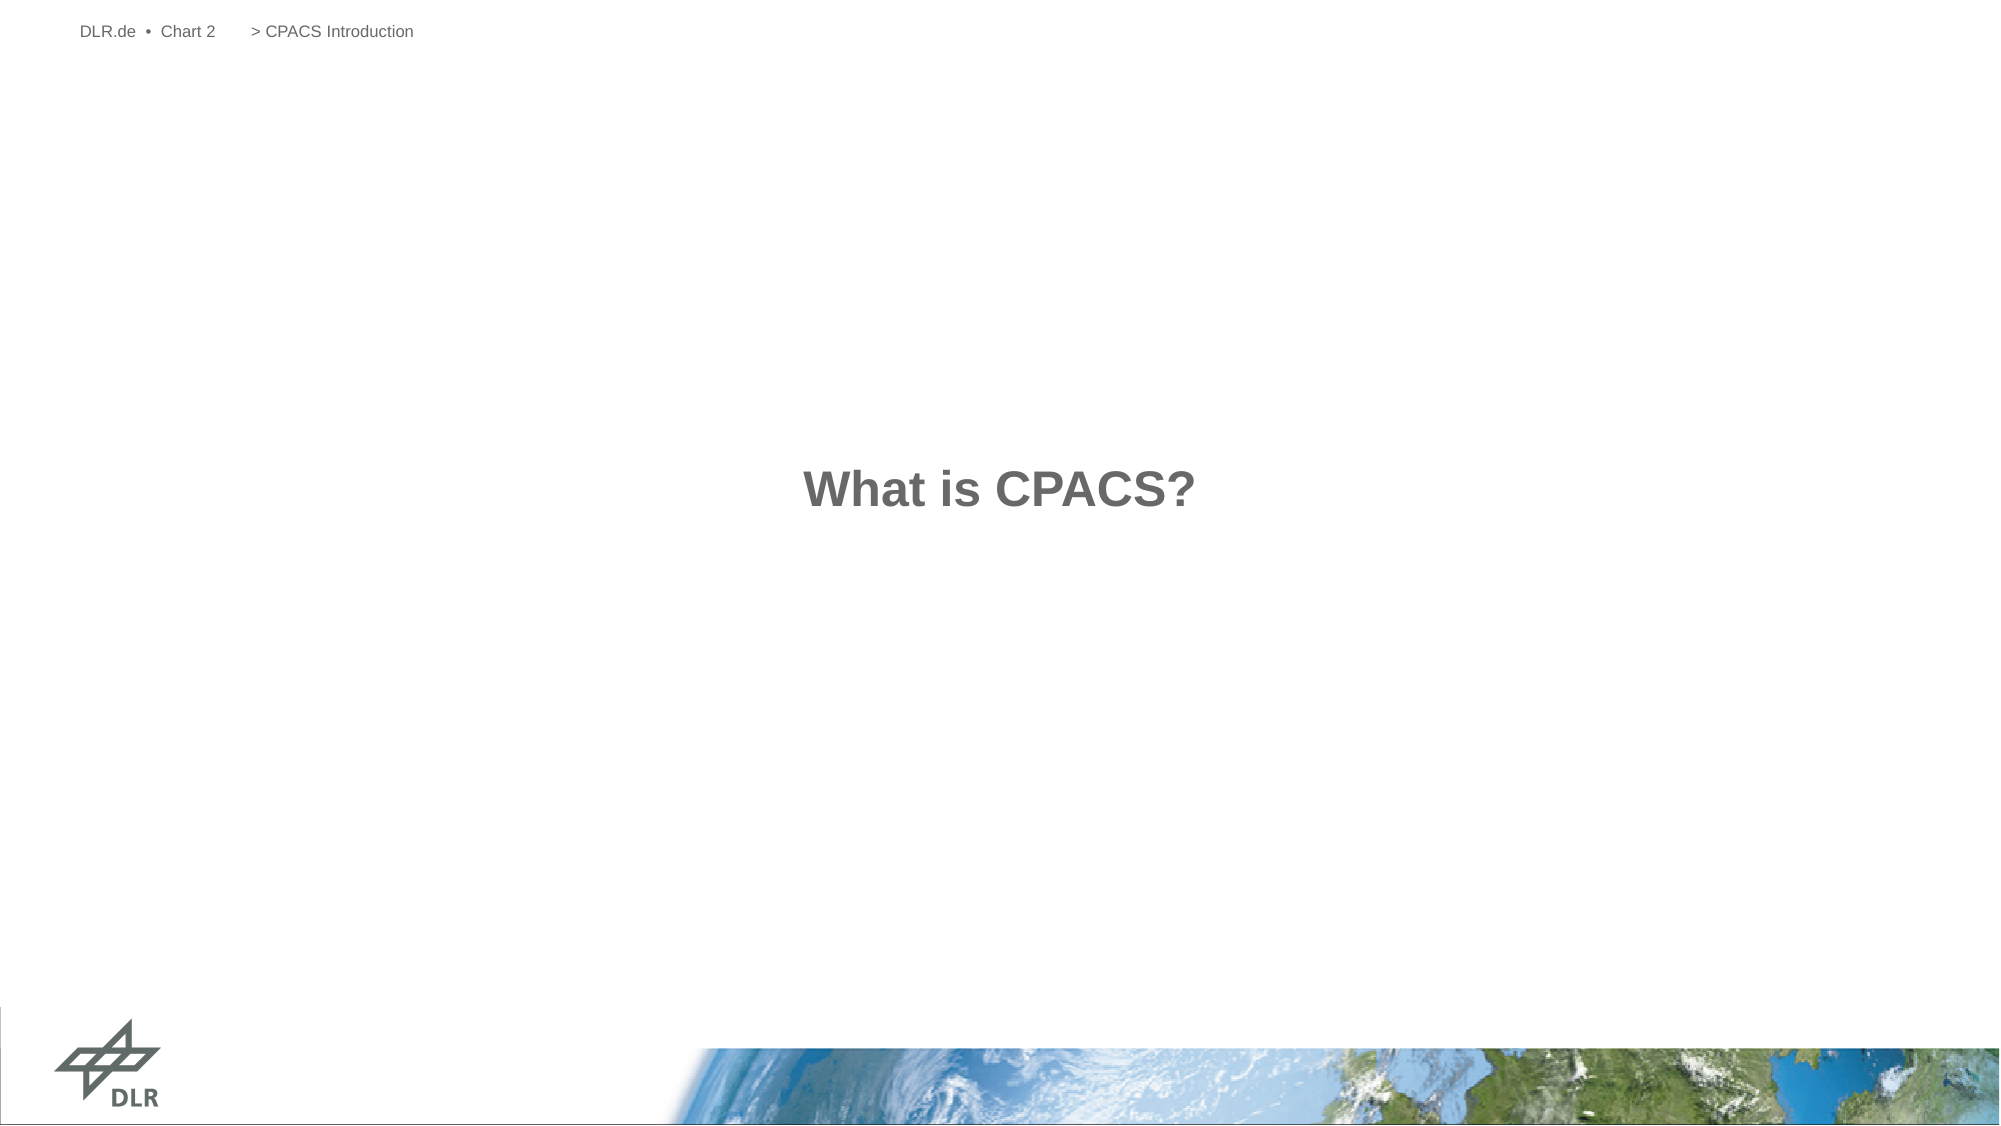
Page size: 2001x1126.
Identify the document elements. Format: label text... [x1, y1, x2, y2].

title What is CPACS? [79, 456, 1921, 578]
picture [0, 1007, 2000, 1125]
slide_number DLR.de • Chart 2 [79, 20, 251, 45]
footer > CPACS Introduction [251, 20, 1921, 45]
